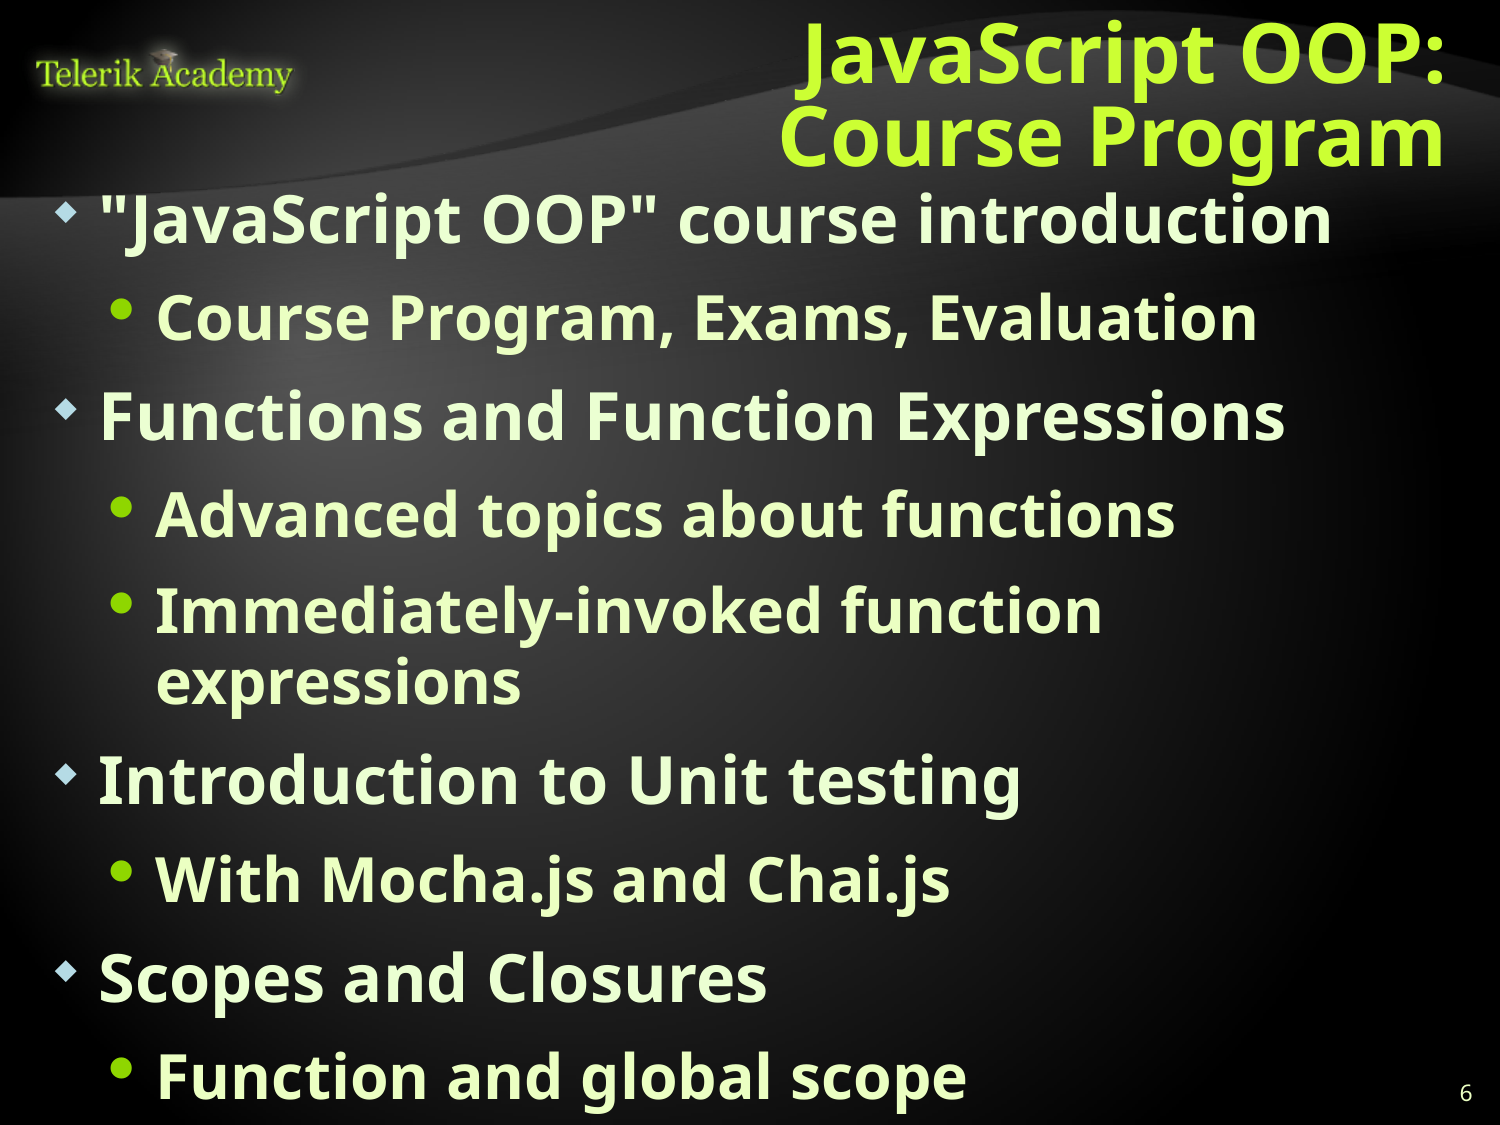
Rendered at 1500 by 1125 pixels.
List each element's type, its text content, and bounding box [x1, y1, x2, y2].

picture [0, 0, 1500, 1125]
title JavaScript OOP: Course Program [300, 24, 1463, 174]
slide_number 6 [1412, 1074, 1488, 1113]
list "JavaScript OOP" course introduction Course Program, Exams, Evaluation Functions and Function Expressions Advanced topics about functions Immediately-invoked function expressions Introduction to Unit testing With Mocha.js and Chai.js Scopes and Closures Function and global scope [37, 174, 1463, 1100]
